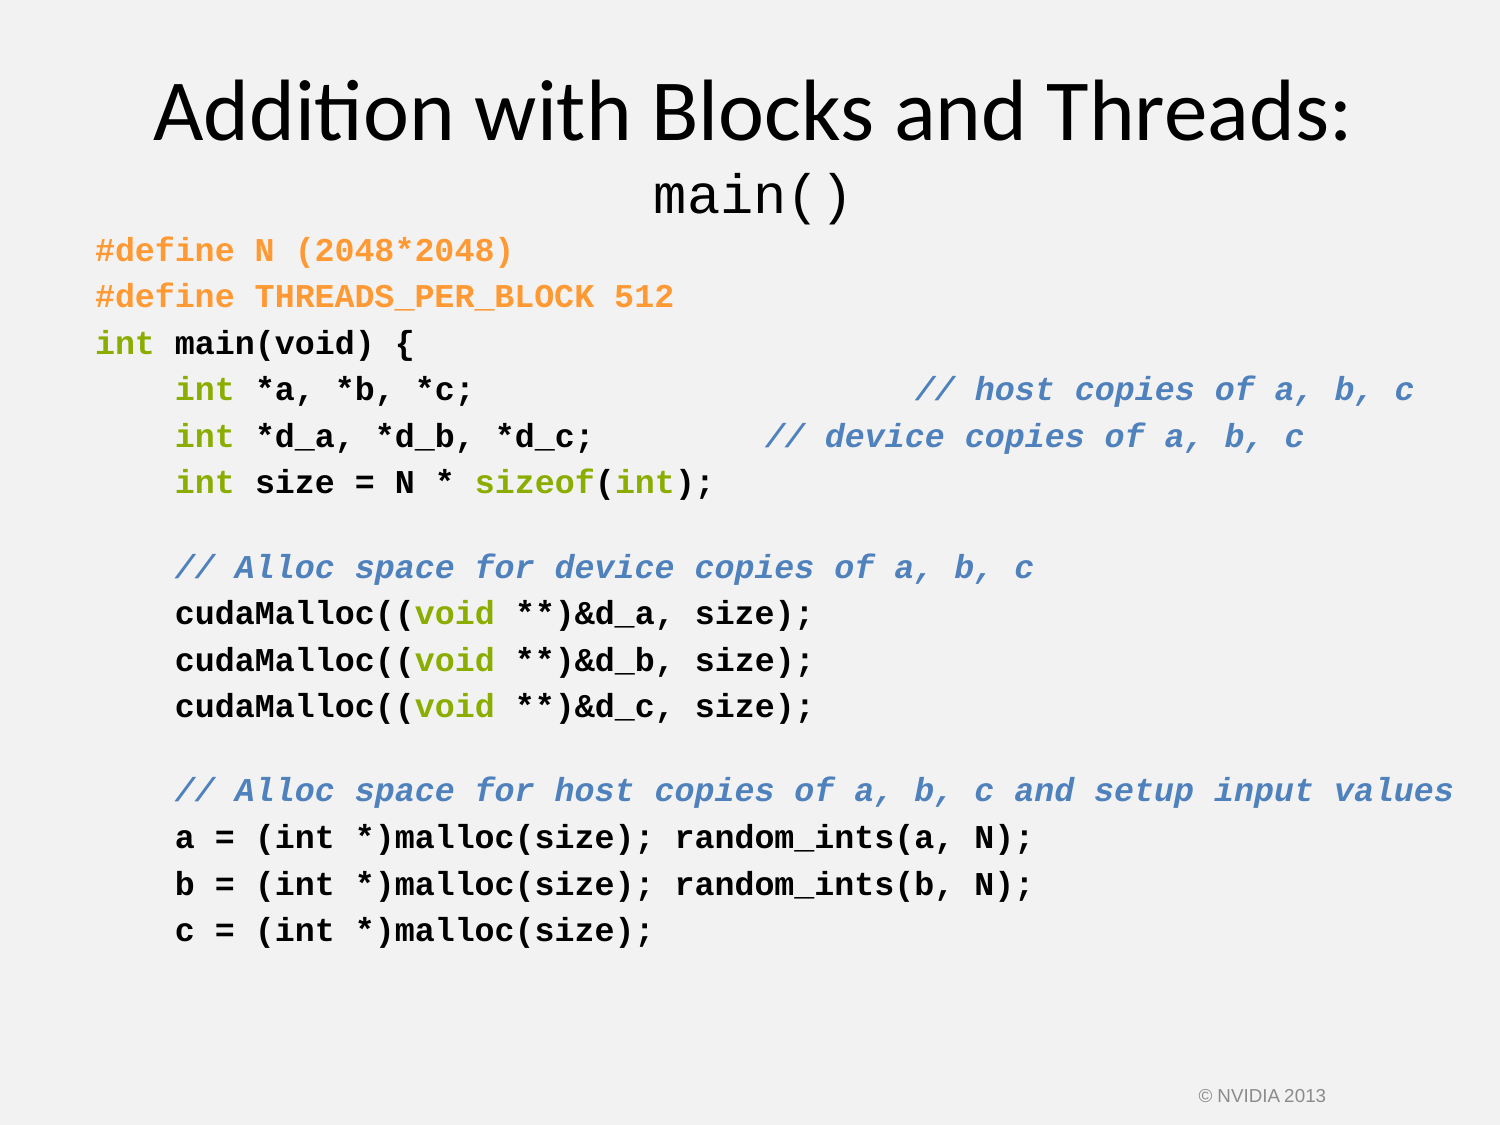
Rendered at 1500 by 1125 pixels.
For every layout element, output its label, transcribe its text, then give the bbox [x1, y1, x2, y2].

footer © NVIDIA 2013 [1025, 1065, 1500, 1125]
text_box #define N (2048*2048) #define THREADS_PER_BLOCK 512 int main(void) { int *a, *b, *c; // host copies of a, b, c int *d_a, *d_b, *d_c; // device copies of a, b, c int size = N * sizeof(int); // Alloc space for device copies of a, b, c cudaMalloc((void **)&d_a, size); cudaMalloc((void **)&d_b, size); cudaMalloc((void **)&d_c, size); // Alloc space for host copies of a, b, c and setup input values a = (int *)malloc(size); random_ints(a, N); b = (int *)malloc(size); random_ints(b, N); c = (int *)malloc(size); [0, 220, 1500, 1065]
title Addition with Blocks and Threads: main() [41, 45, 1467, 220]
